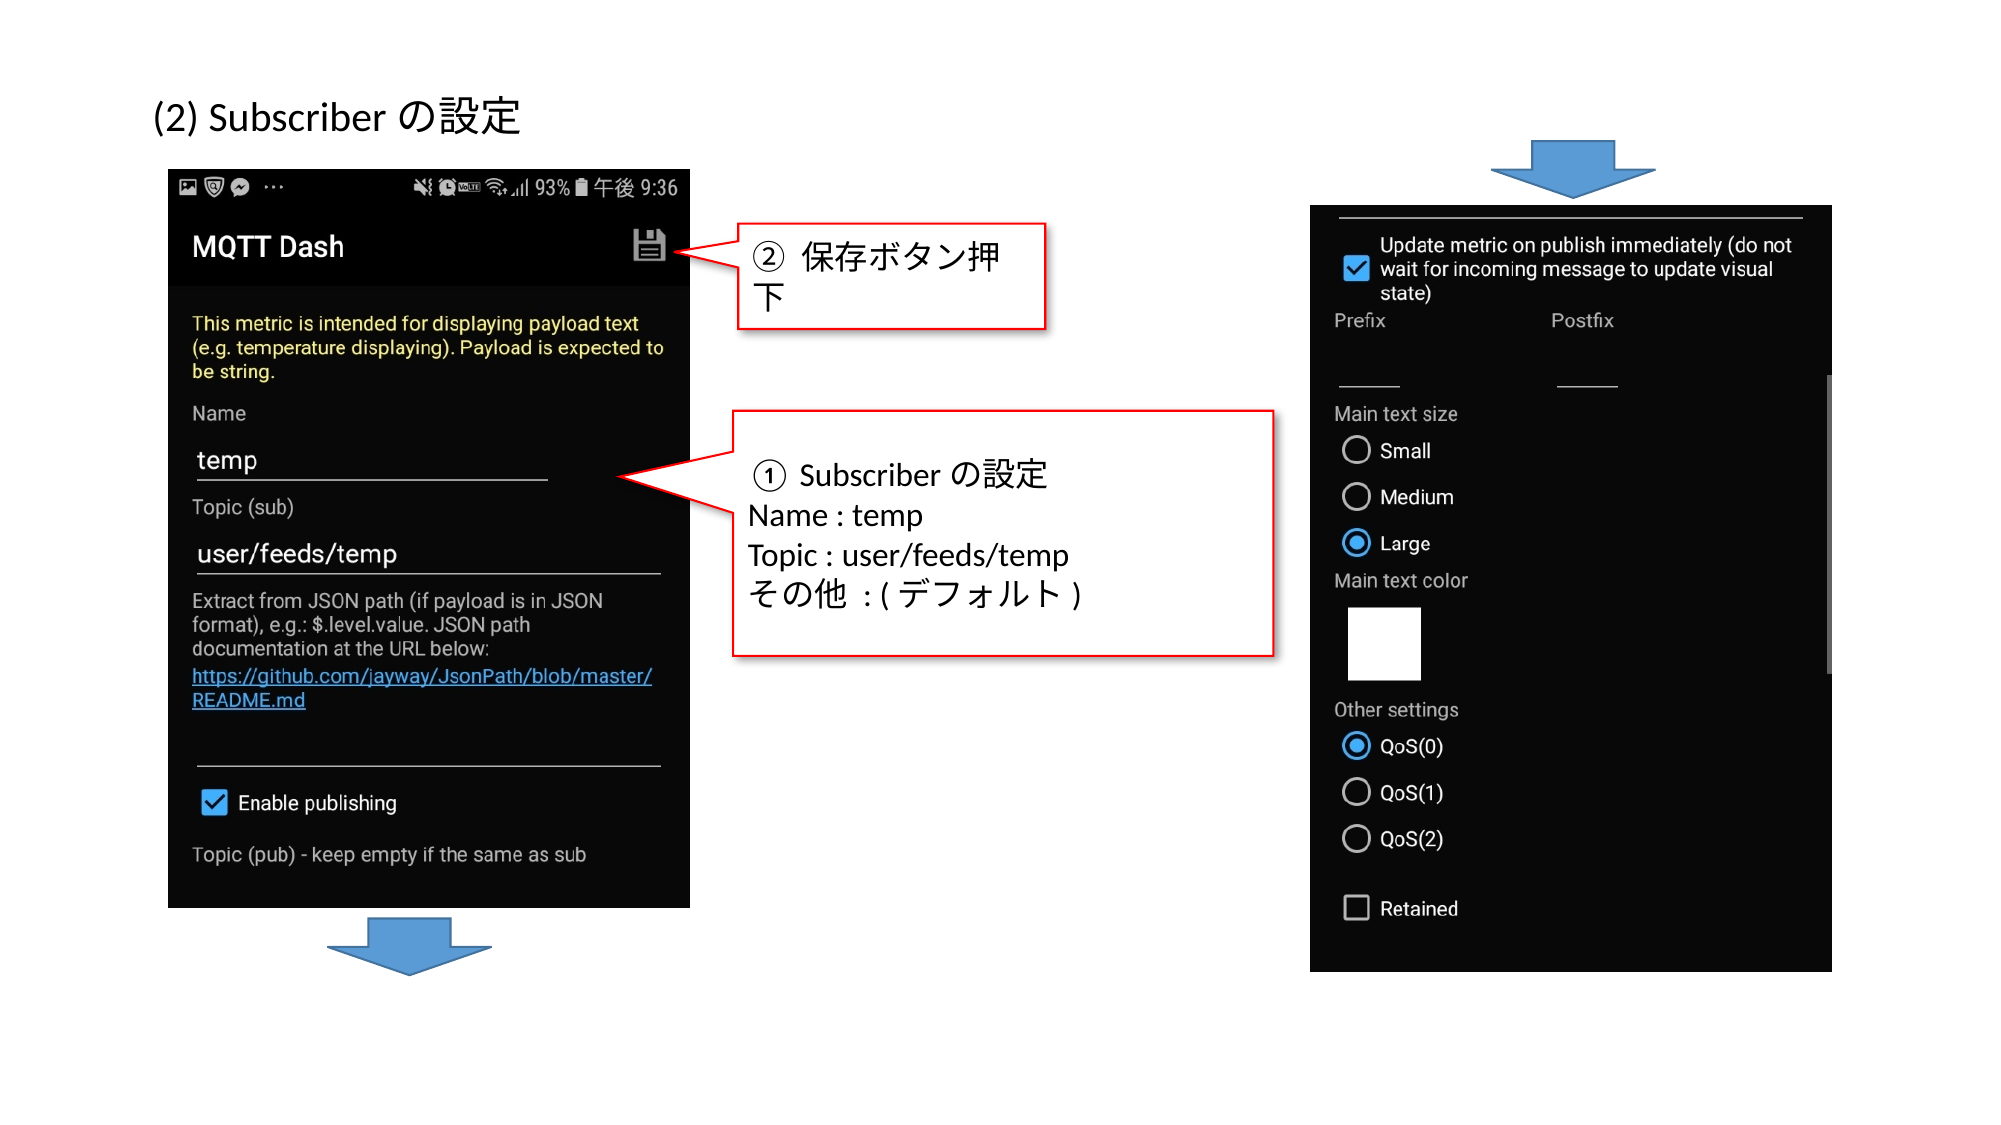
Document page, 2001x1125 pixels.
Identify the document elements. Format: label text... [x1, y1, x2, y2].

picture [168, 169, 690, 908]
text_box (2) Subscriberの設定 [137, 88, 1963, 981]
text_box ① Subscriberの設定 Name : temp Topic : user/feeds/temp その他 : (デフォルト) [690, 409, 1275, 657]
text_box [1490, 140, 1656, 200]
text_box [327, 917, 492, 977]
text_box ② 保存ボタン押下 [690, 222, 1047, 331]
picture [1310, 205, 1832, 973]
